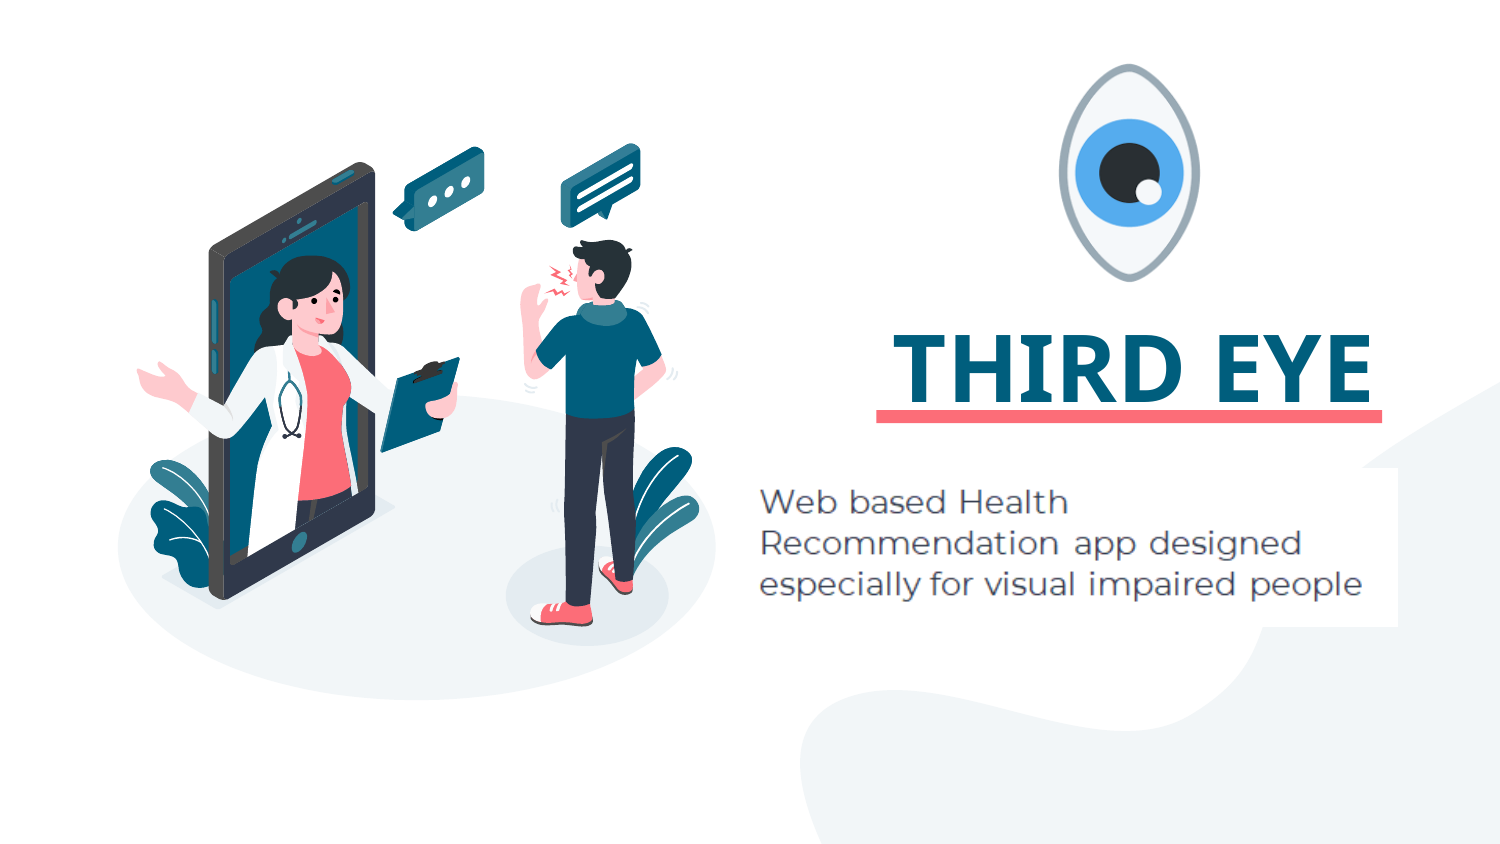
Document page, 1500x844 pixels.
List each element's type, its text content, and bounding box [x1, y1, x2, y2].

title THIRD EYE [721, 181, 1415, 396]
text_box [117, 143, 716, 701]
picture [1014, 58, 1245, 289]
text_box [876, 410, 1383, 424]
picture [739, 468, 1398, 627]
